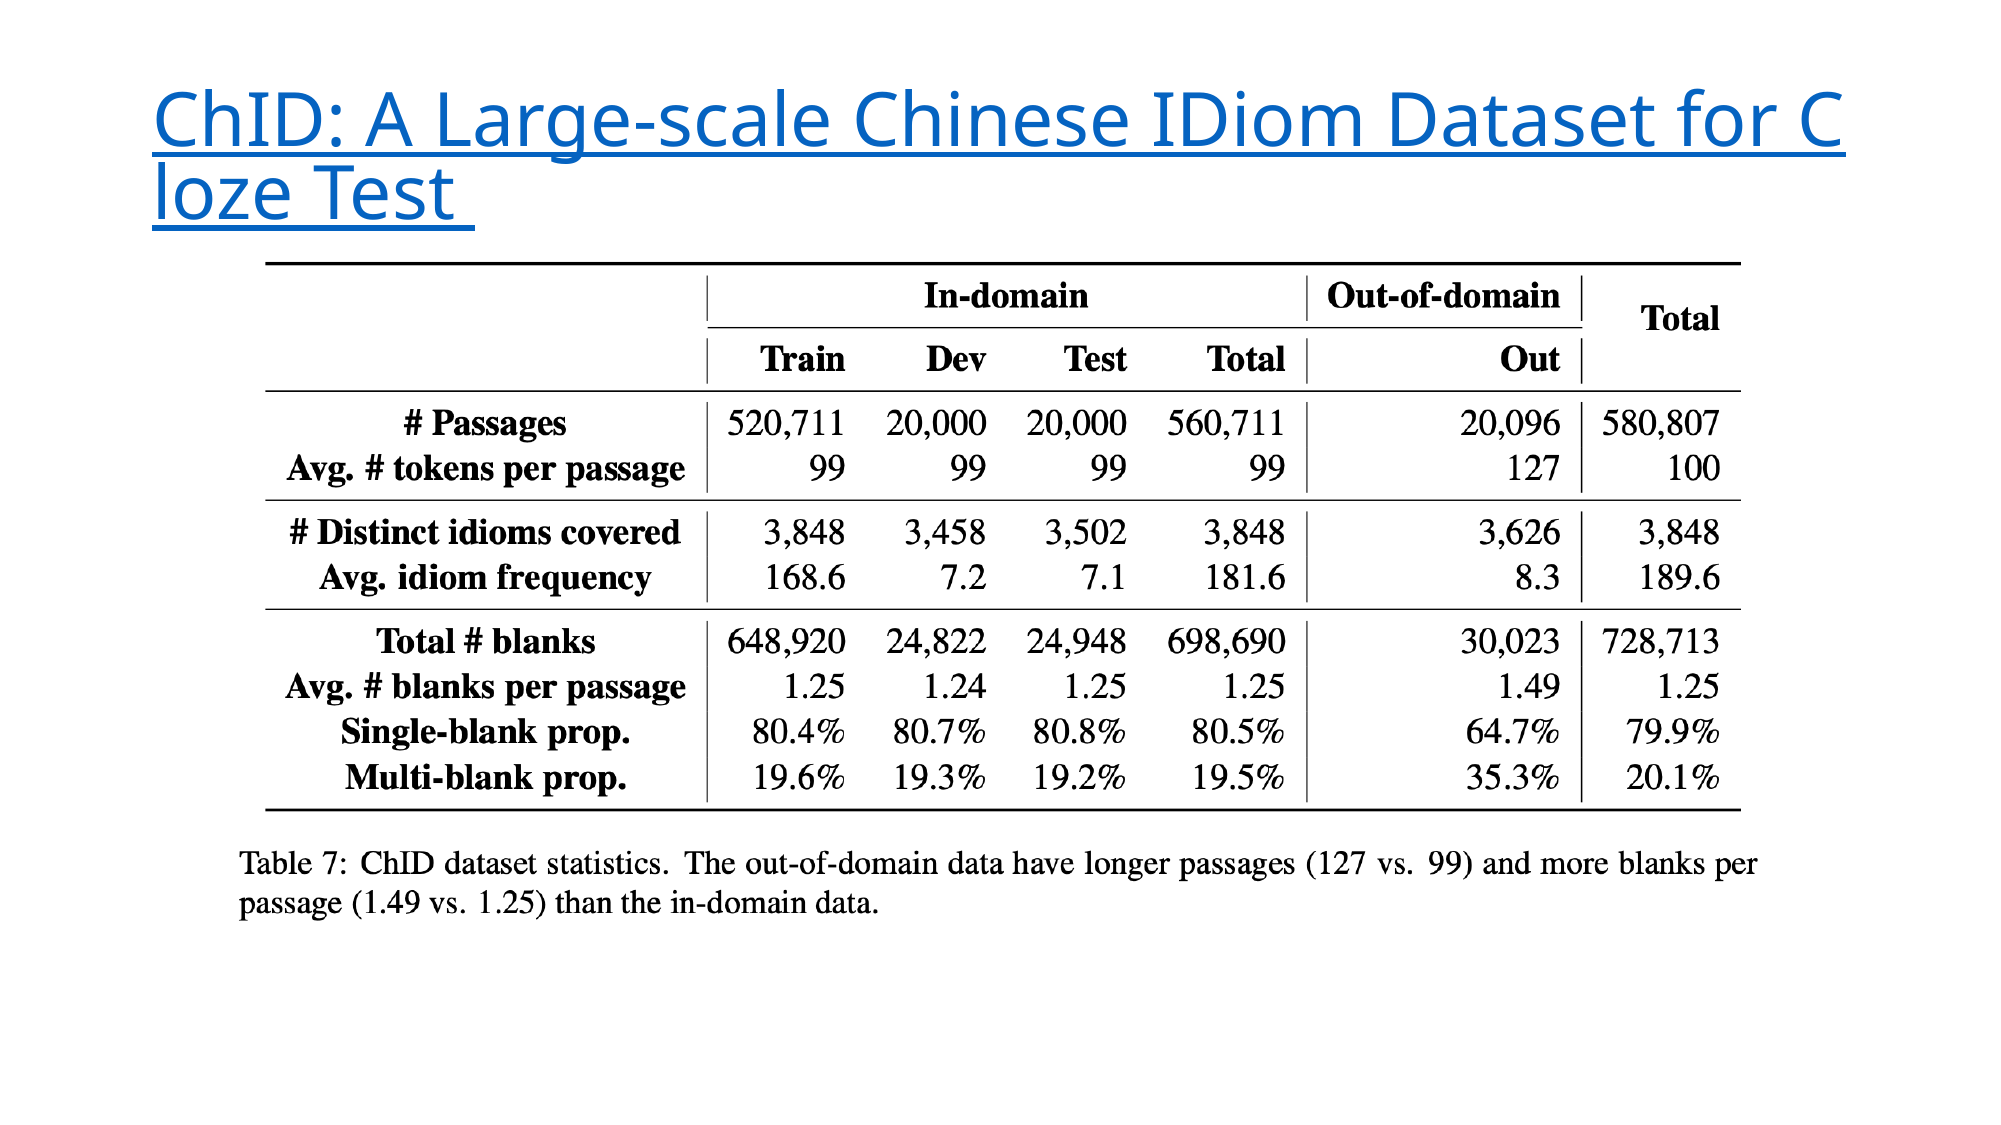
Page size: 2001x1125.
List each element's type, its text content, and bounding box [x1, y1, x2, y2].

title ChID: A Large-scale Chinese IDiom Dataset for Cloze Test [137, 59, 1863, 178]
picture [200, 224, 1799, 939]
